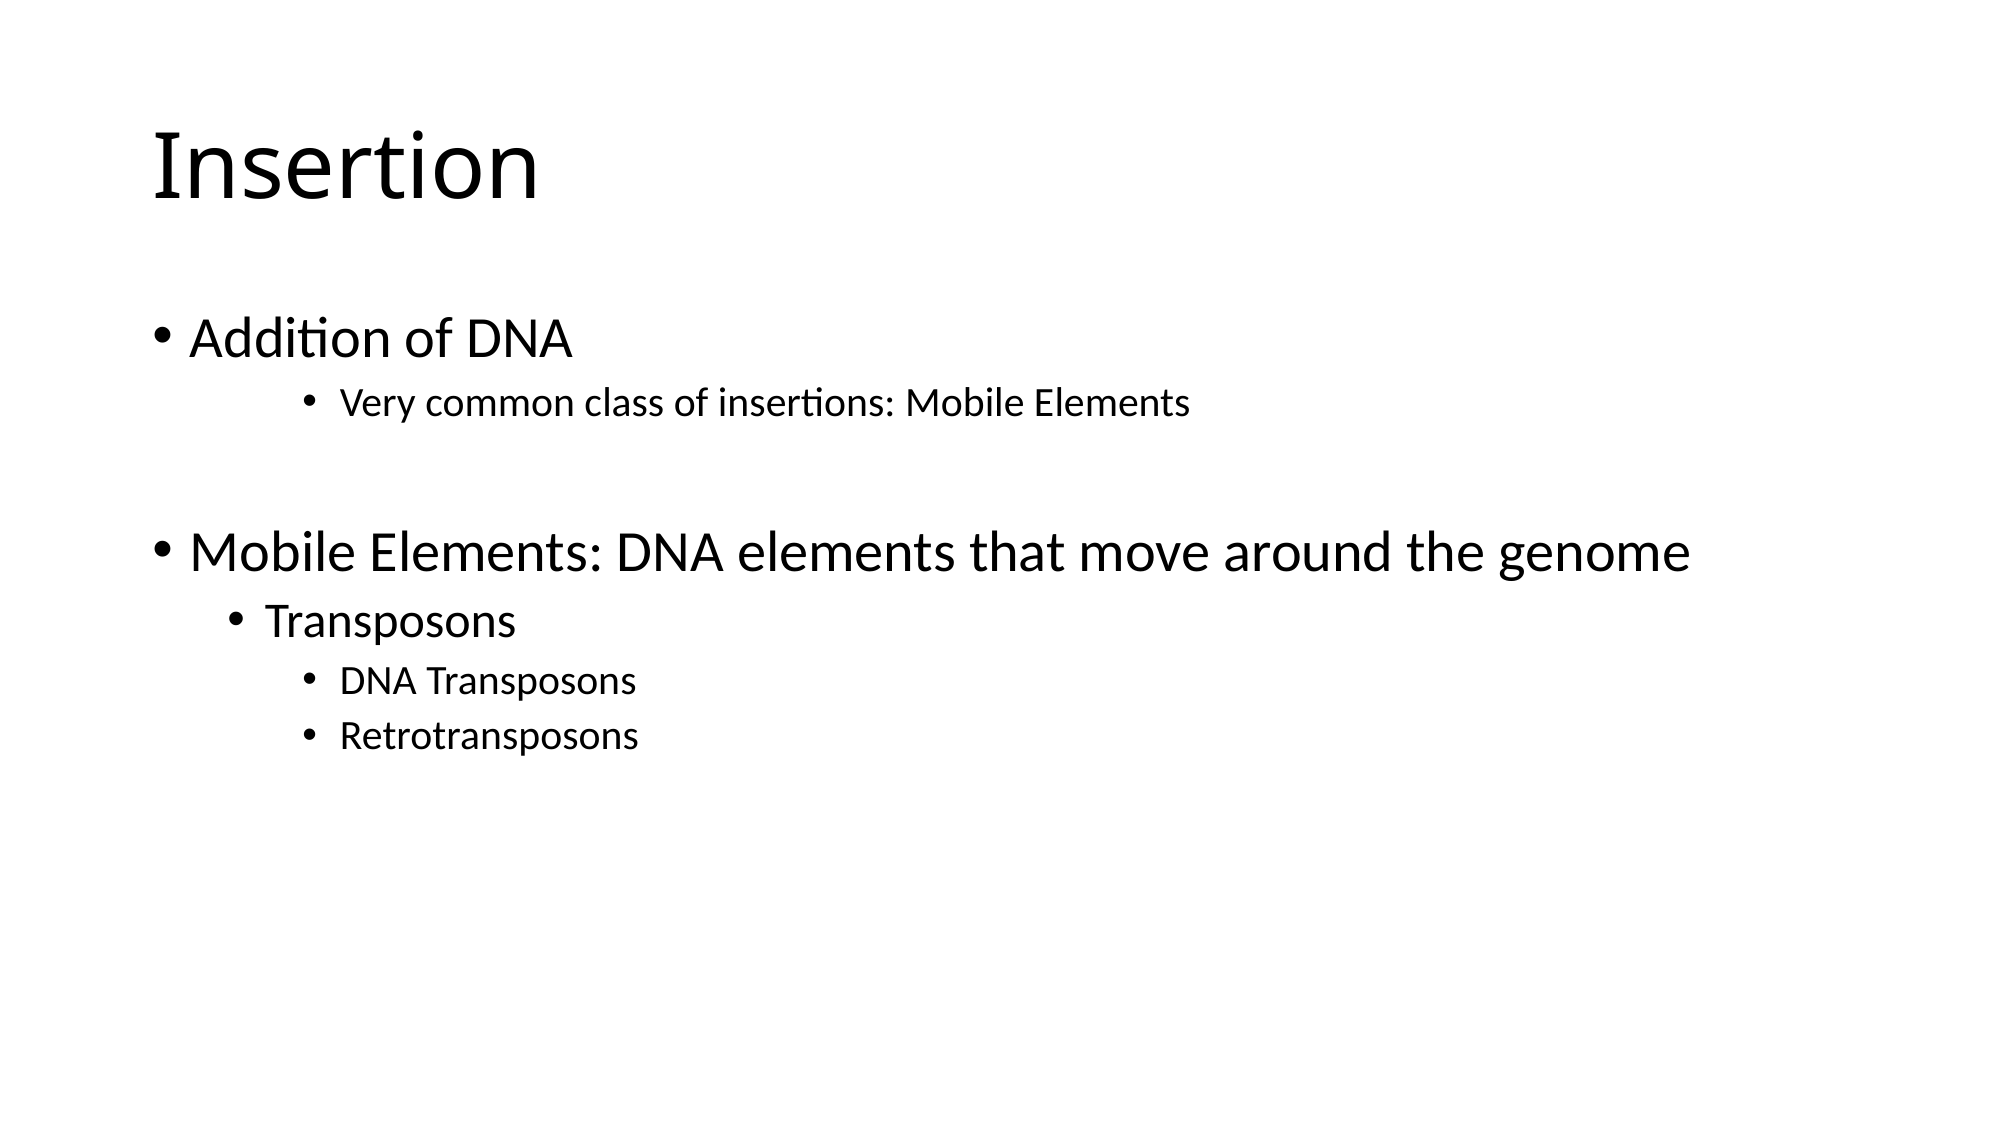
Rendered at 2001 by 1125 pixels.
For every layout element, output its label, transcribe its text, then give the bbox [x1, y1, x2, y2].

list Addition of DNA Very common class of insertions: Mobile Elements Mobile Elements: DNA elements that move around the genome Transposons DNA Transposons Retrotransposons [137, 299, 1863, 1014]
title Insertion [137, 59, 1863, 278]
